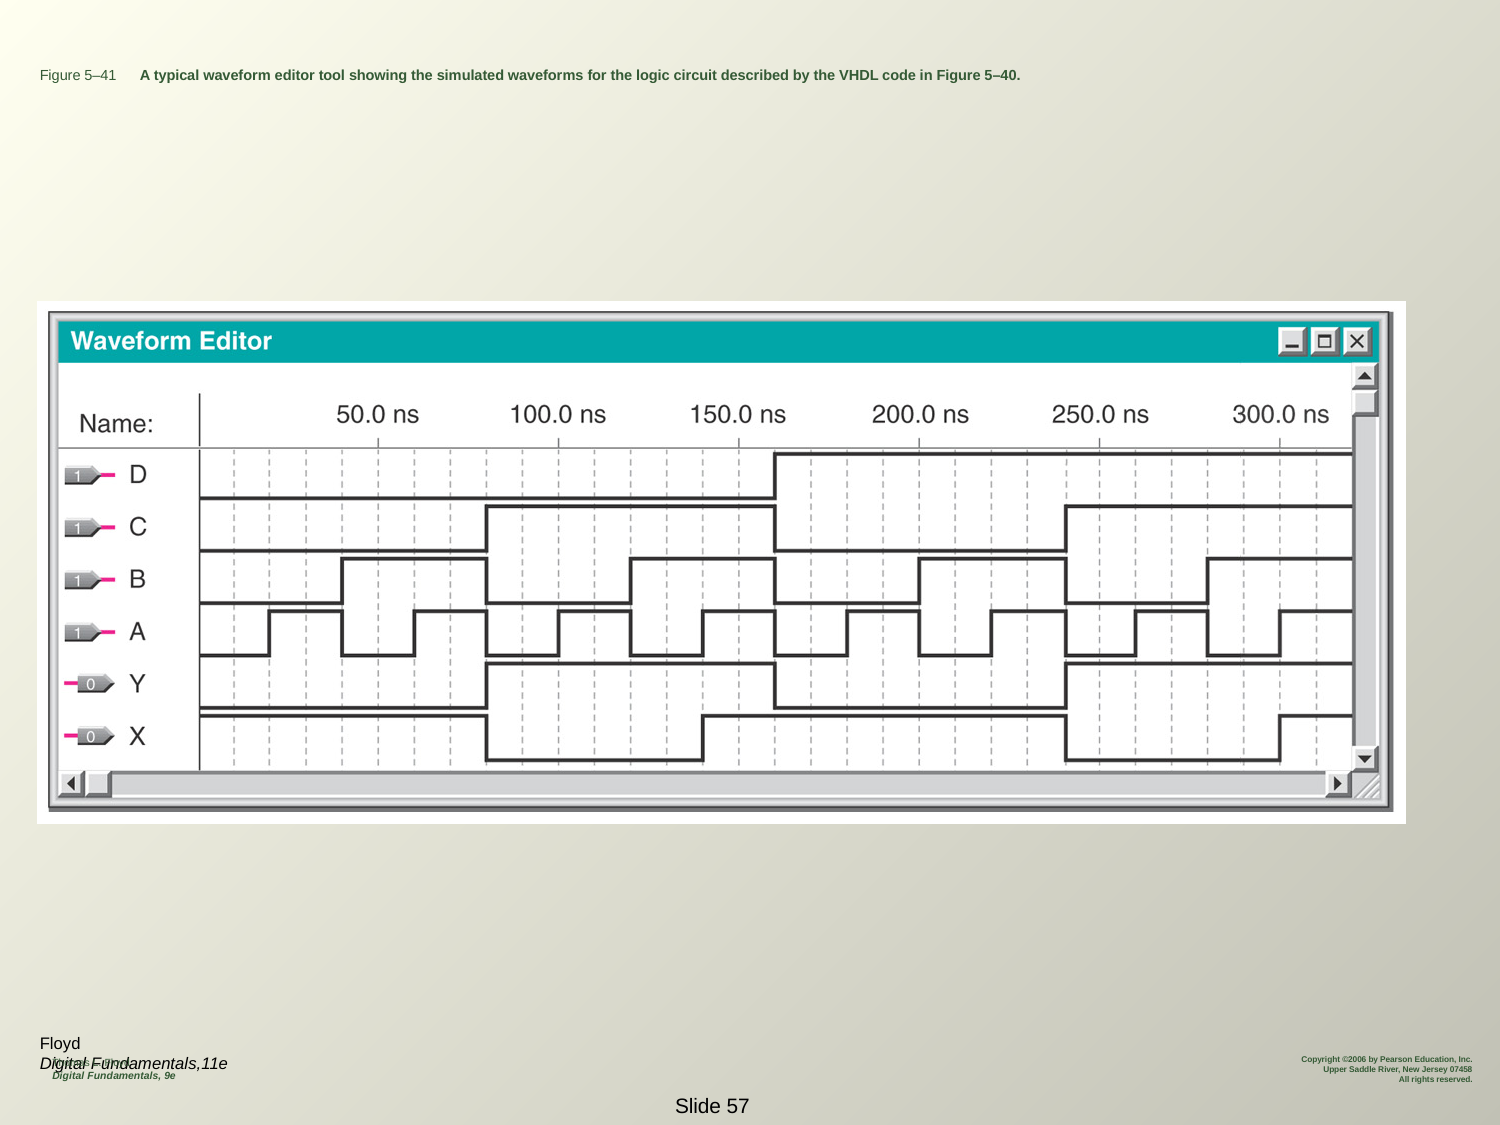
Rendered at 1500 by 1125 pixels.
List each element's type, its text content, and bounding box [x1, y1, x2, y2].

text_box Thomas L. Floyd Digital Fundamentals, 9e [37, 1024, 688, 1113]
text_box Copyright ©2006 by Pearson Education, Inc. Upper Saddle River, New Jersey 07458 All rights reserved. [1112, 1024, 1488, 1113]
picture [37, 300, 1407, 825]
title Figure 5–41 A typical waveform editor tool showing the simulated waveforms for the logic circuit described by the VHDL code in Figure 5–40. [24, 37, 1463, 113]
